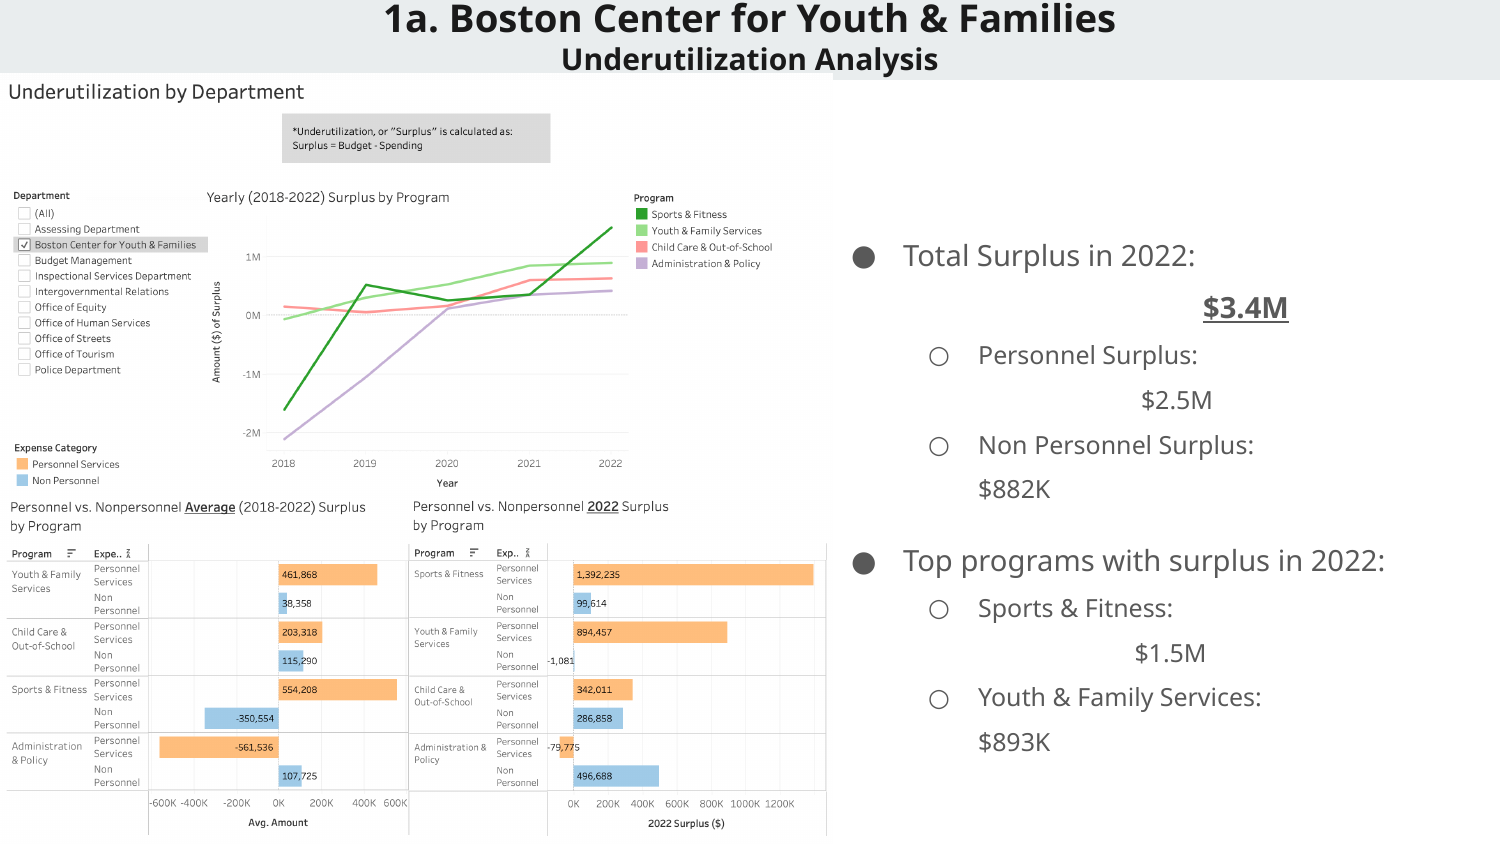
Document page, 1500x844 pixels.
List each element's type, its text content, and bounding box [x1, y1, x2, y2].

picture [0, 73, 833, 844]
text_box Total Surplus in 2022: $3.4M Personnel Surplus: $2.5M Non Personnel Surplus: $882K Top programs with surplus in 2022: Sports & Fitness: $1.5M Youth & Family Services: $893K [837, 204, 1463, 568]
title 1a. Boston Center for Youth & Families Underutilization Analysis [51, 0, 1449, 74]
